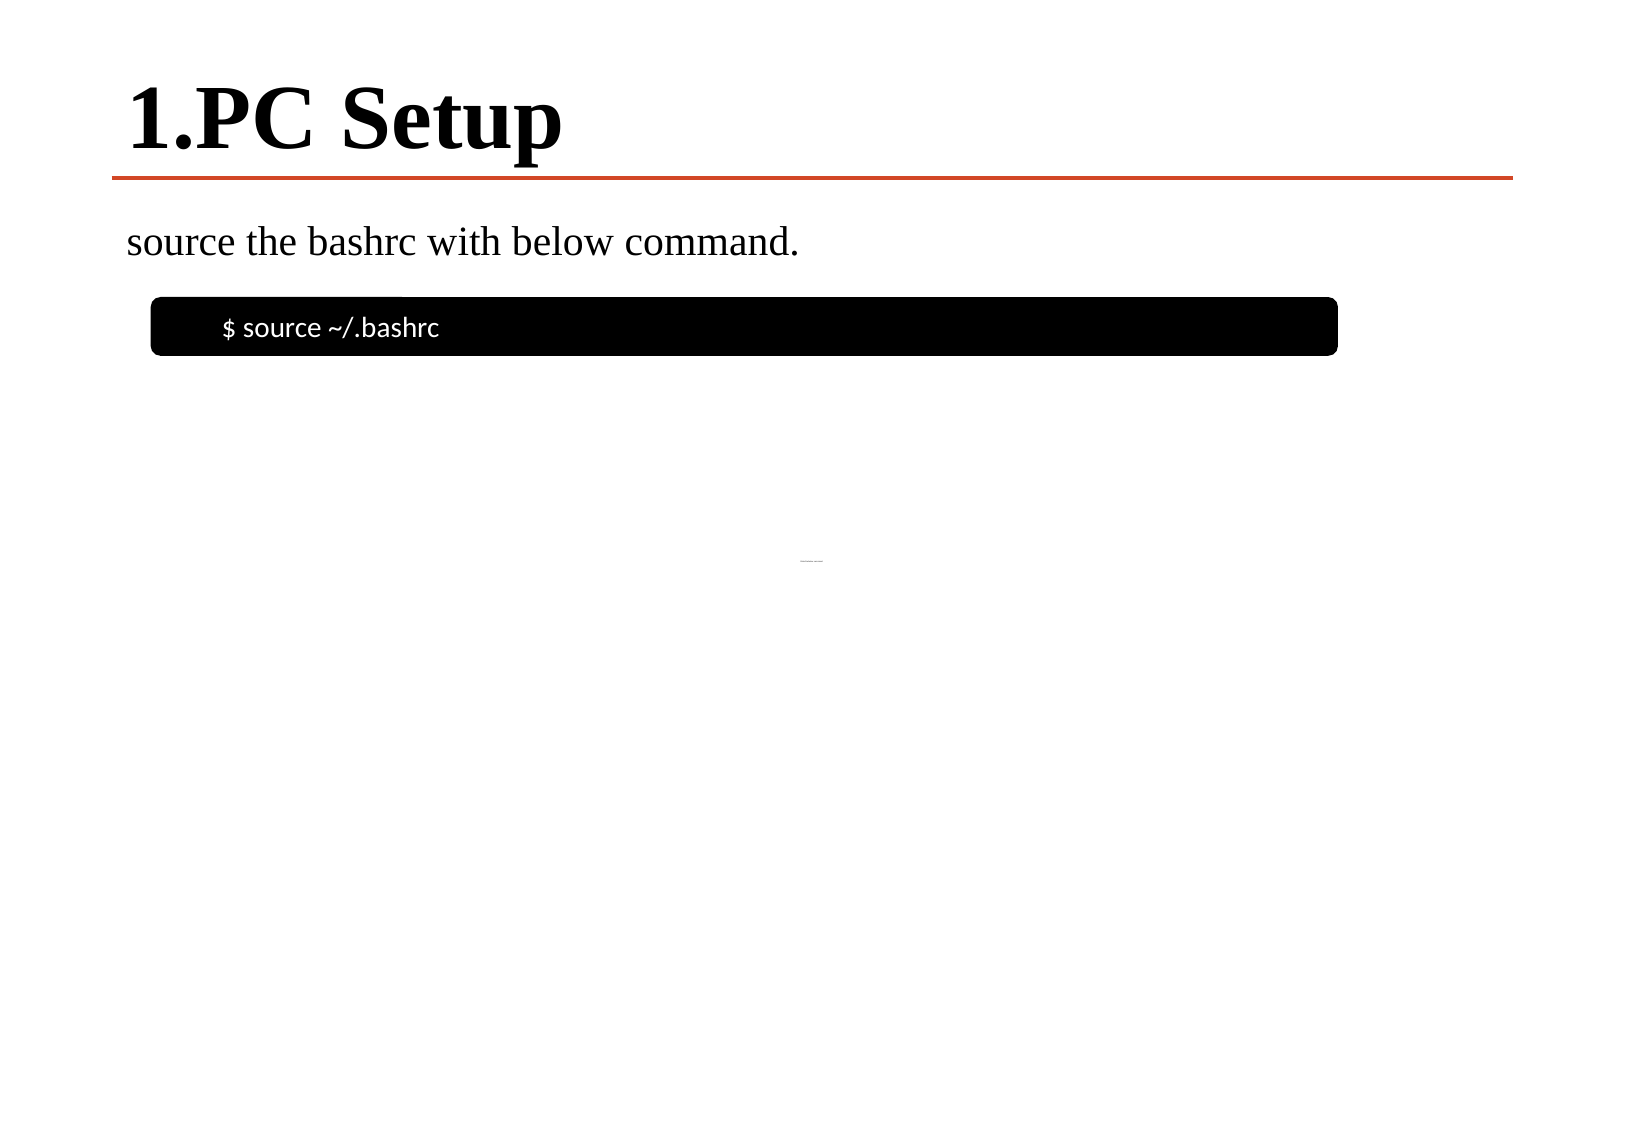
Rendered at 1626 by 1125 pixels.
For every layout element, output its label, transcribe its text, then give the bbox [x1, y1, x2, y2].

title 1.PC Setup [111, 59, 1514, 179]
list source the bashrc with below command. [111, 205, 1514, 1014]
text_box Enter the below command. [785, 553, 840, 571]
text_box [150, 297, 1338, 356]
